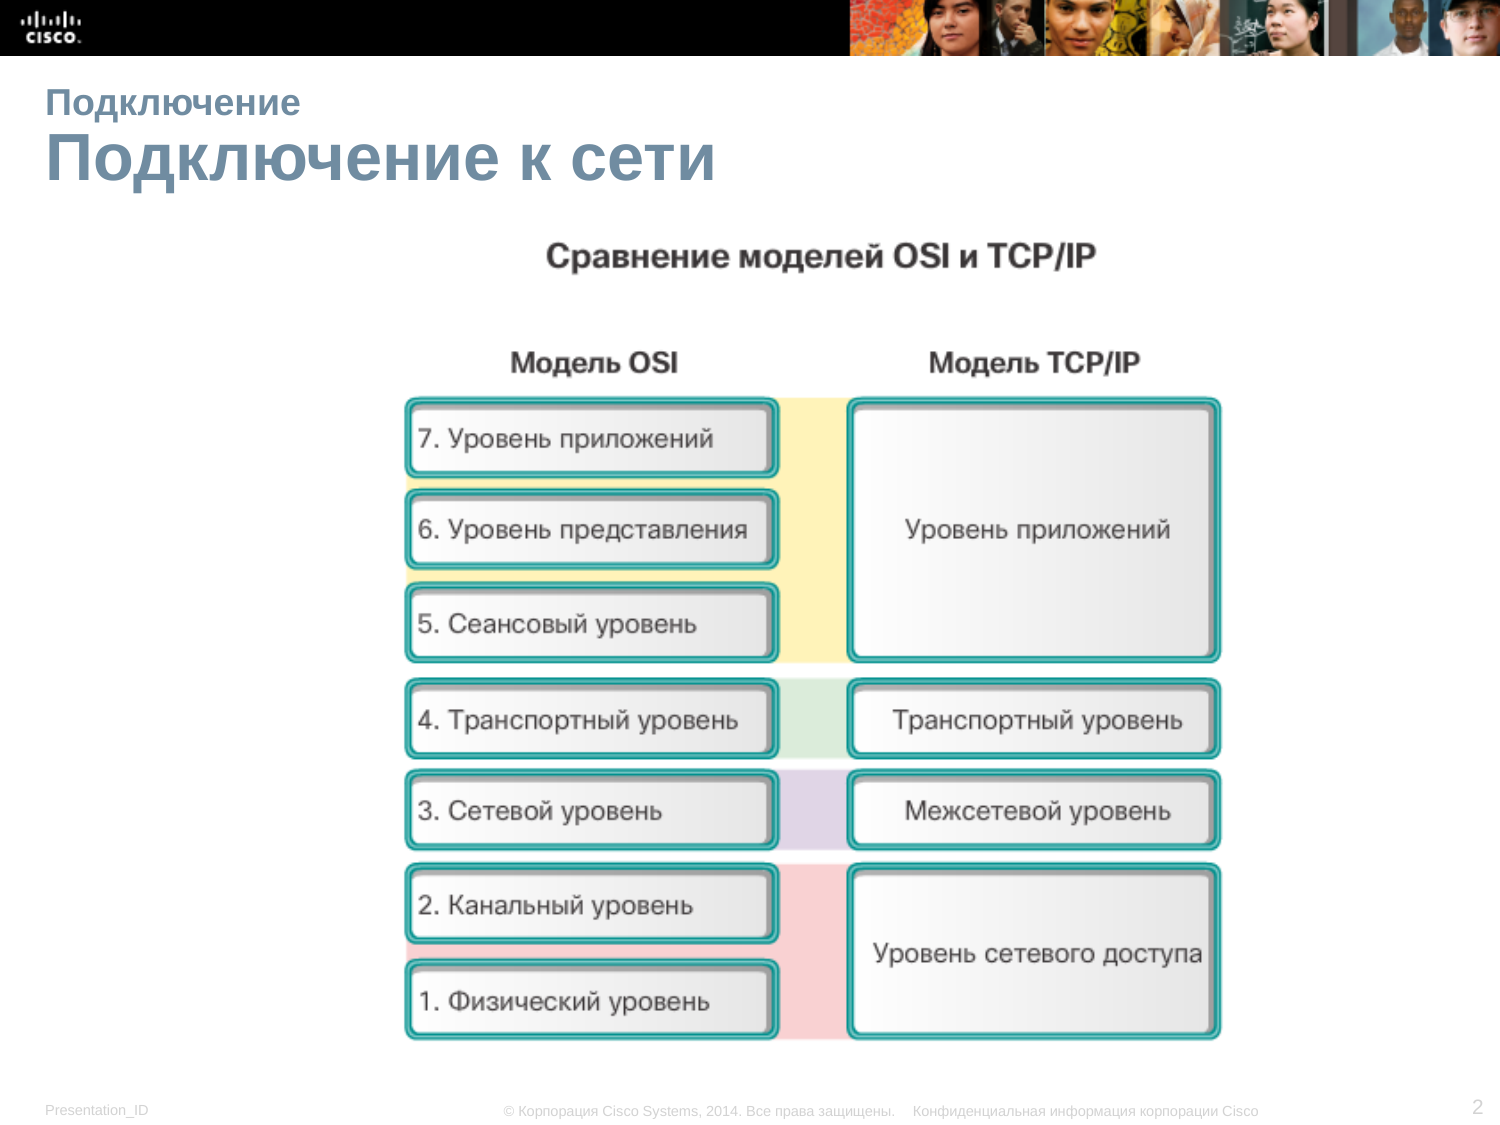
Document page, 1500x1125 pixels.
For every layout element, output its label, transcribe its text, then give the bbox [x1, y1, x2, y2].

picture [0, 0, 1500, 56]
picture [353, 228, 1273, 1076]
title Подключение Подключение к сети [31, 64, 1471, 203]
